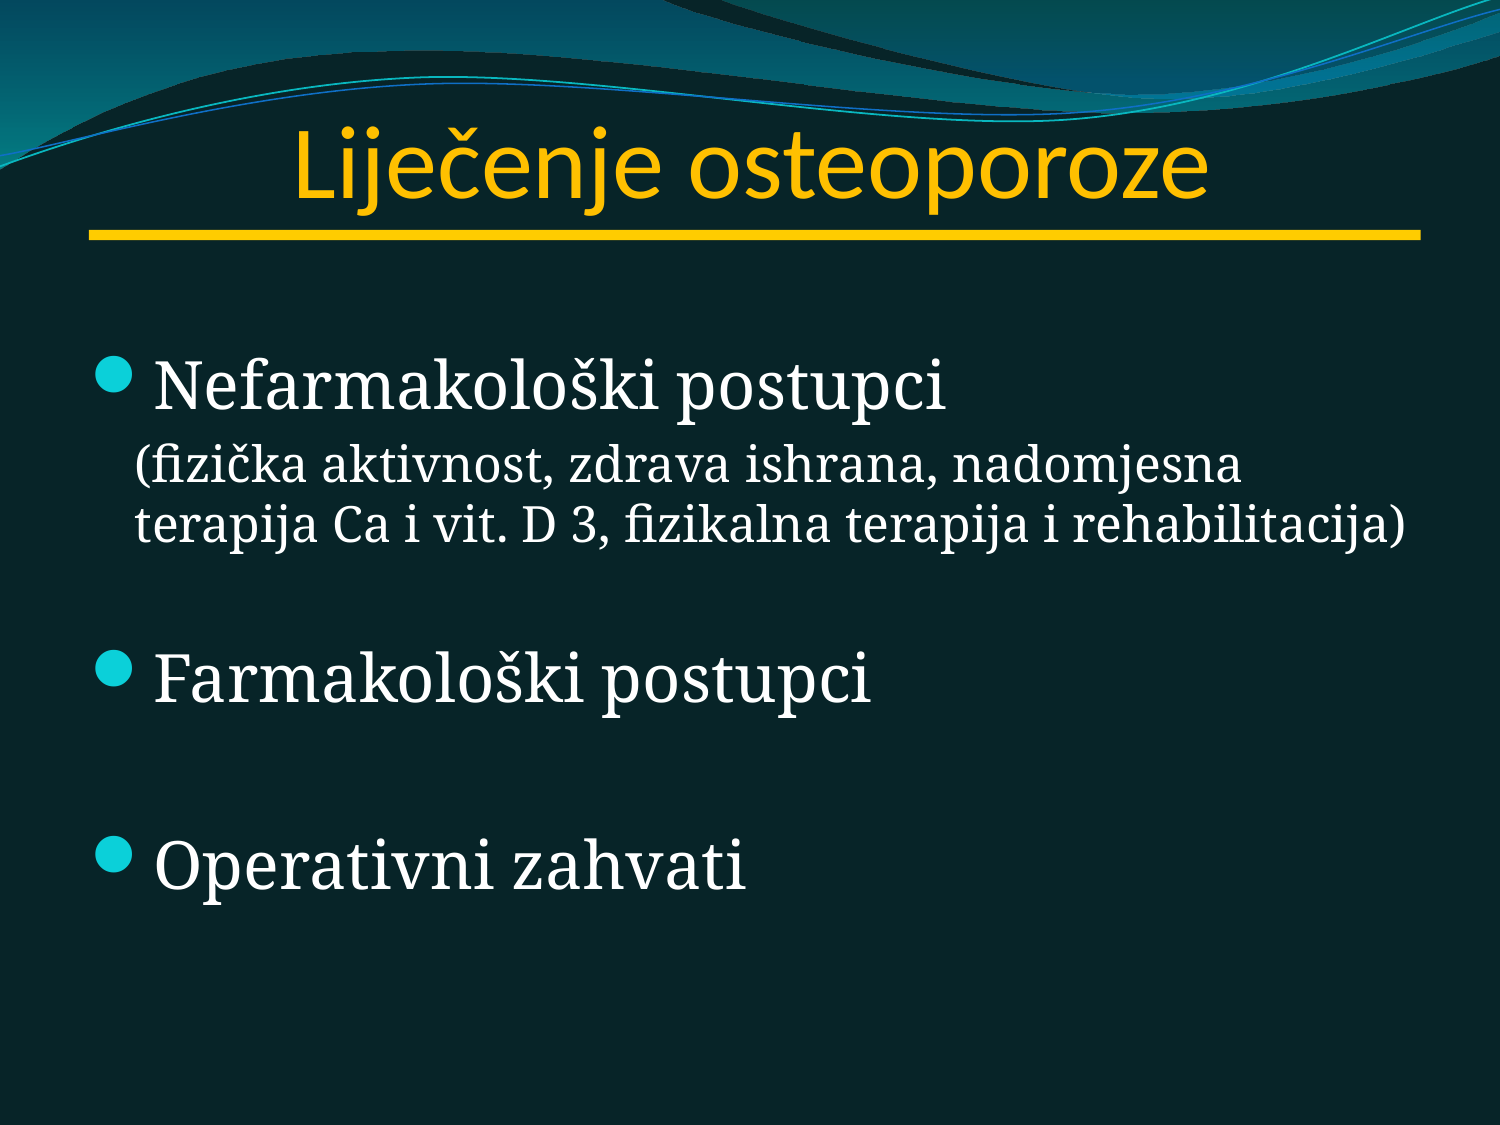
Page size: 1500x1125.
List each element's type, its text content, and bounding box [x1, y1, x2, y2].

title Liječenje osteoporoze [77, 32, 1428, 221]
list Nefarmakološki postupci (fizička aktivnost, zdrava ishrana, nadomjesna terapija Ca i vit. D 3, fizikalna terapija i rehabilitacija) Farmakološki postupci Operativni zahvati [74, 256, 1426, 1038]
text_box [88, 229, 1421, 241]
